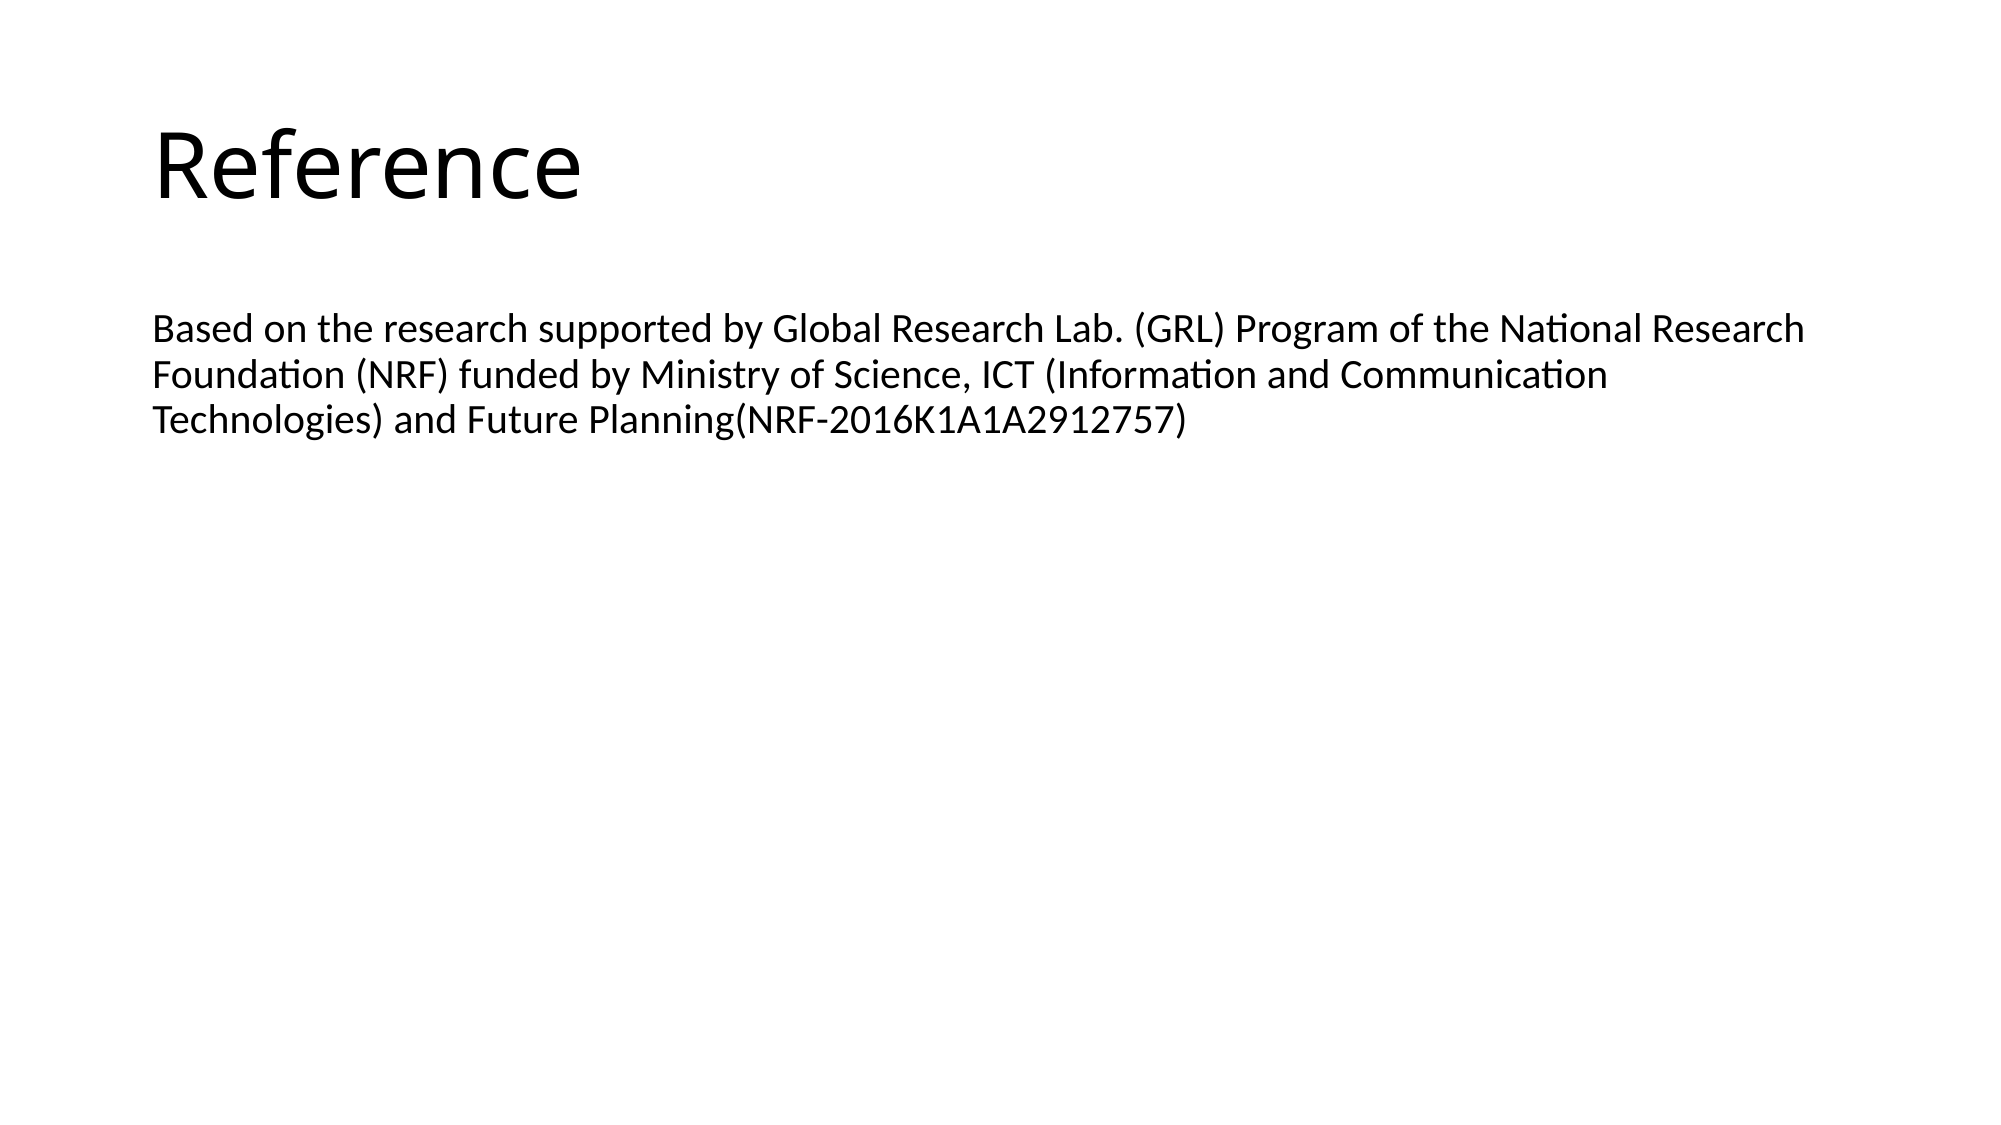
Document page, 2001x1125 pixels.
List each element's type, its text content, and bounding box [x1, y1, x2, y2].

list Based on the research supported by Global Research Lab. (GRL) Program of the National Research Foundation (NRF) funded by Ministry of Science, ICT (Information and Communication Technologies) and Future Planning(NRF-2016K1A1A2912757) [137, 299, 1863, 1014]
title Reference [137, 59, 1863, 278]
